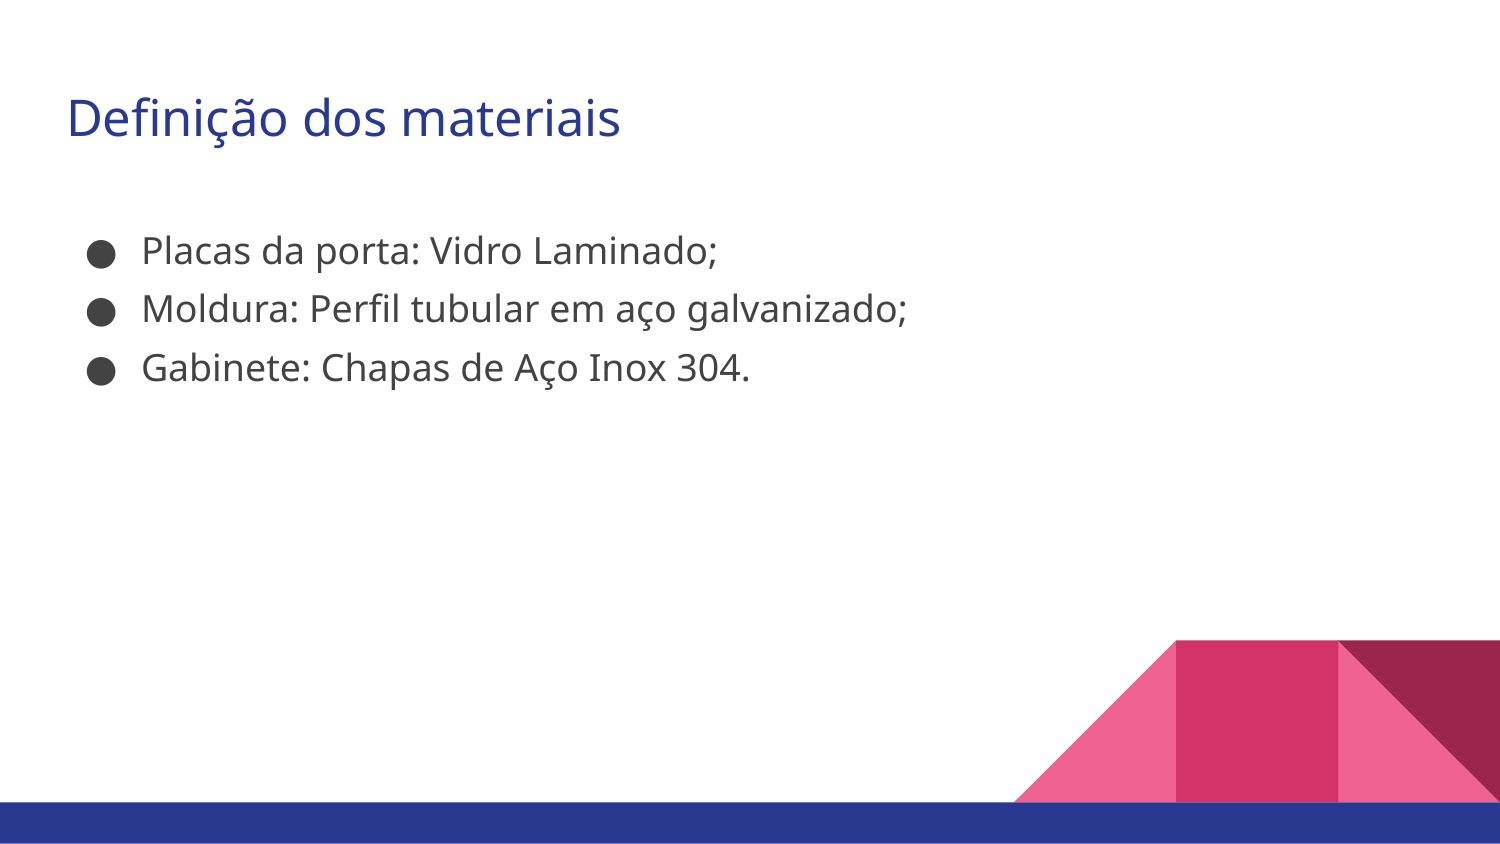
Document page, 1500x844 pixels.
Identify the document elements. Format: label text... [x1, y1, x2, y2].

list Placas da porta: Vidro Laminado; Moldura: Perfil tubular em aço galvanizado; Gabinete: Chapas de Aço Inox 304. [51, 201, 1449, 750]
title Definição dos materiais [51, 67, 1449, 167]
